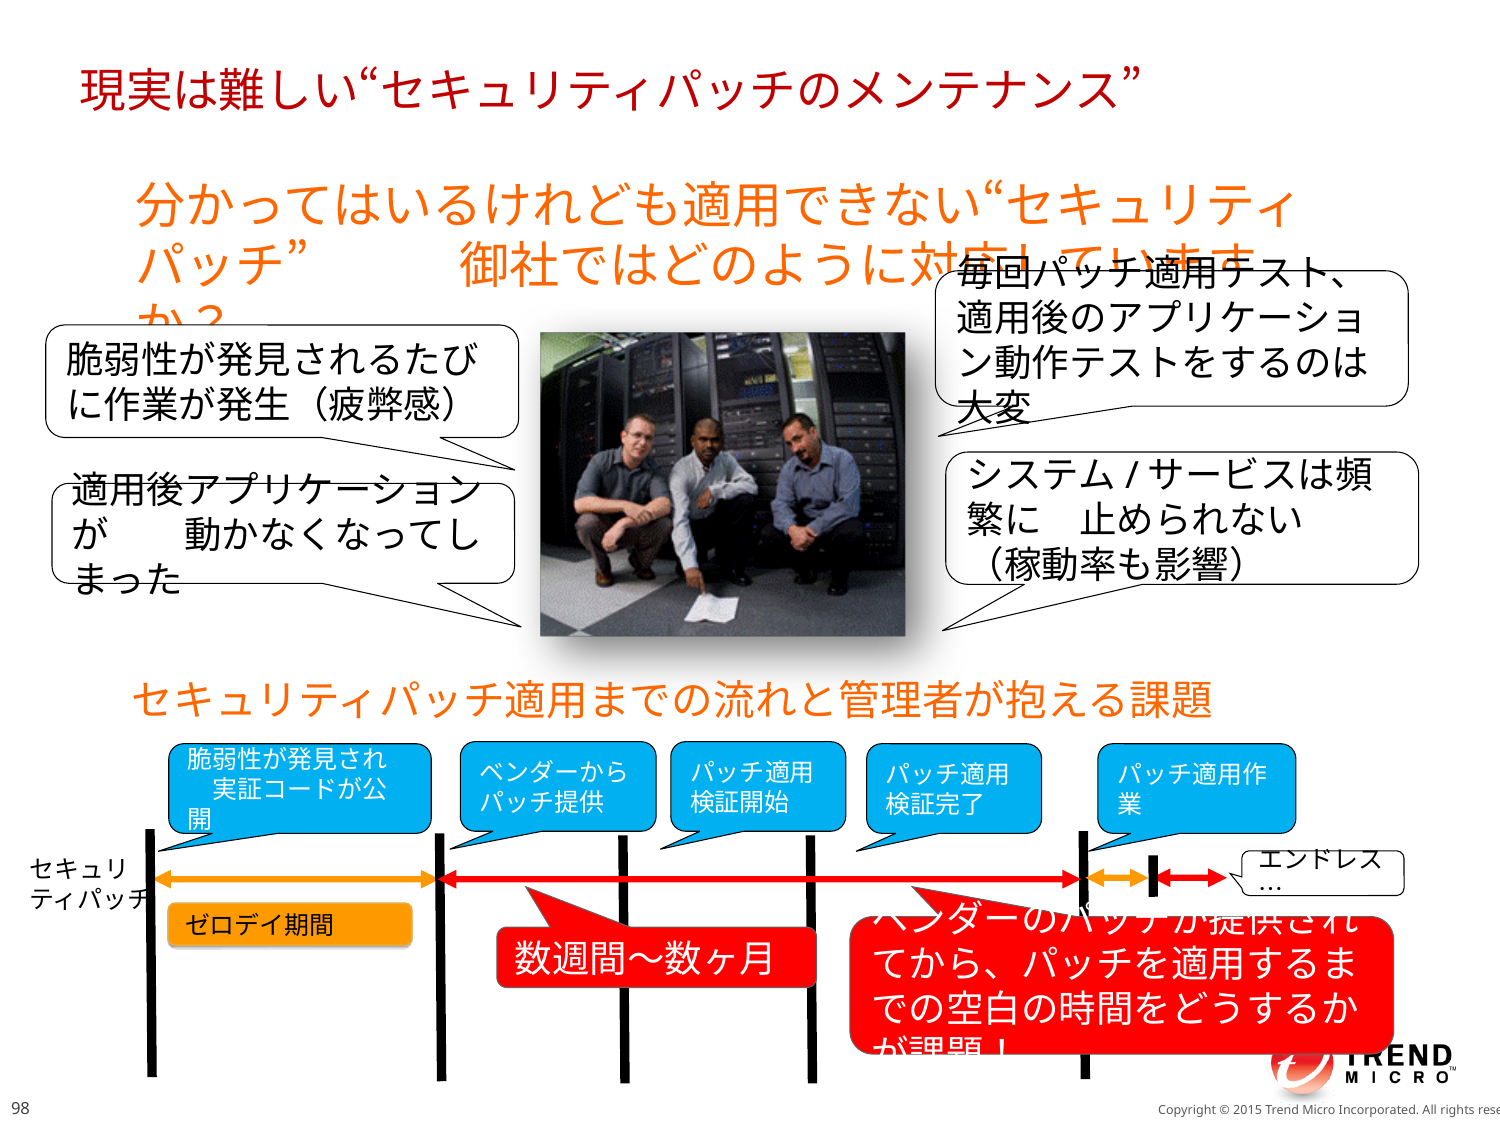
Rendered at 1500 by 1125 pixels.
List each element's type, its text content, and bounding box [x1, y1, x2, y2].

text_box エンドレス… [1230, 850, 1405, 896]
text_box パッチ適用作業 [1088, 743, 1296, 852]
text_box 毎回パッチ適用テスト、適用後のアプリケーション動作テストをするのは大変 [935, 270, 1409, 434]
text_box セキュリティパッチ適用までの流れと管理者が抱える課題 [116, 666, 1323, 732]
text_box 数週間～数ヶ月 [496, 886, 817, 988]
text_box [169, 873, 438, 886]
text_box ゼロデイ期間 [168, 903, 412, 946]
text_box ベンダーのパッチが提供されてから、パッチを適用するまでの空白の時間をどうするかが課題！ [849, 886, 1394, 1055]
picture [1271, 1031, 1456, 1105]
text_box [437, 872, 1082, 886]
text_box 脆弱性が発見され 実証コードが公開 [158, 743, 432, 852]
text_box 脆弱性が発見されるたびに作業が発生（疲弊感） [45, 324, 519, 471]
text_box パッチ適用 検証開始 [660, 741, 846, 850]
text_box セキュリティパッチ [14, 845, 169, 921]
text_box [1085, 871, 1149, 885]
text_box 分かってはいるけれども適用できない“セキュリティパッチ” 御社ではどのように対応していますか？ [120, 166, 1327, 362]
text_box [1154, 871, 1227, 885]
picture [539, 330, 907, 638]
text_box システム/サービスは頻繁に 止められない （稼動率も影響） [953, 452, 1419, 629]
text_box ベンダーから パッチ提供 [449, 741, 657, 850]
text_box パッチ適用 検証完了 [856, 743, 1042, 852]
text_box 適用後アプリケーションが 動かなくなってしまった [52, 483, 522, 627]
title 現実は難しい“セキュリティパッチのメンテナンス” [64, 36, 1439, 143]
